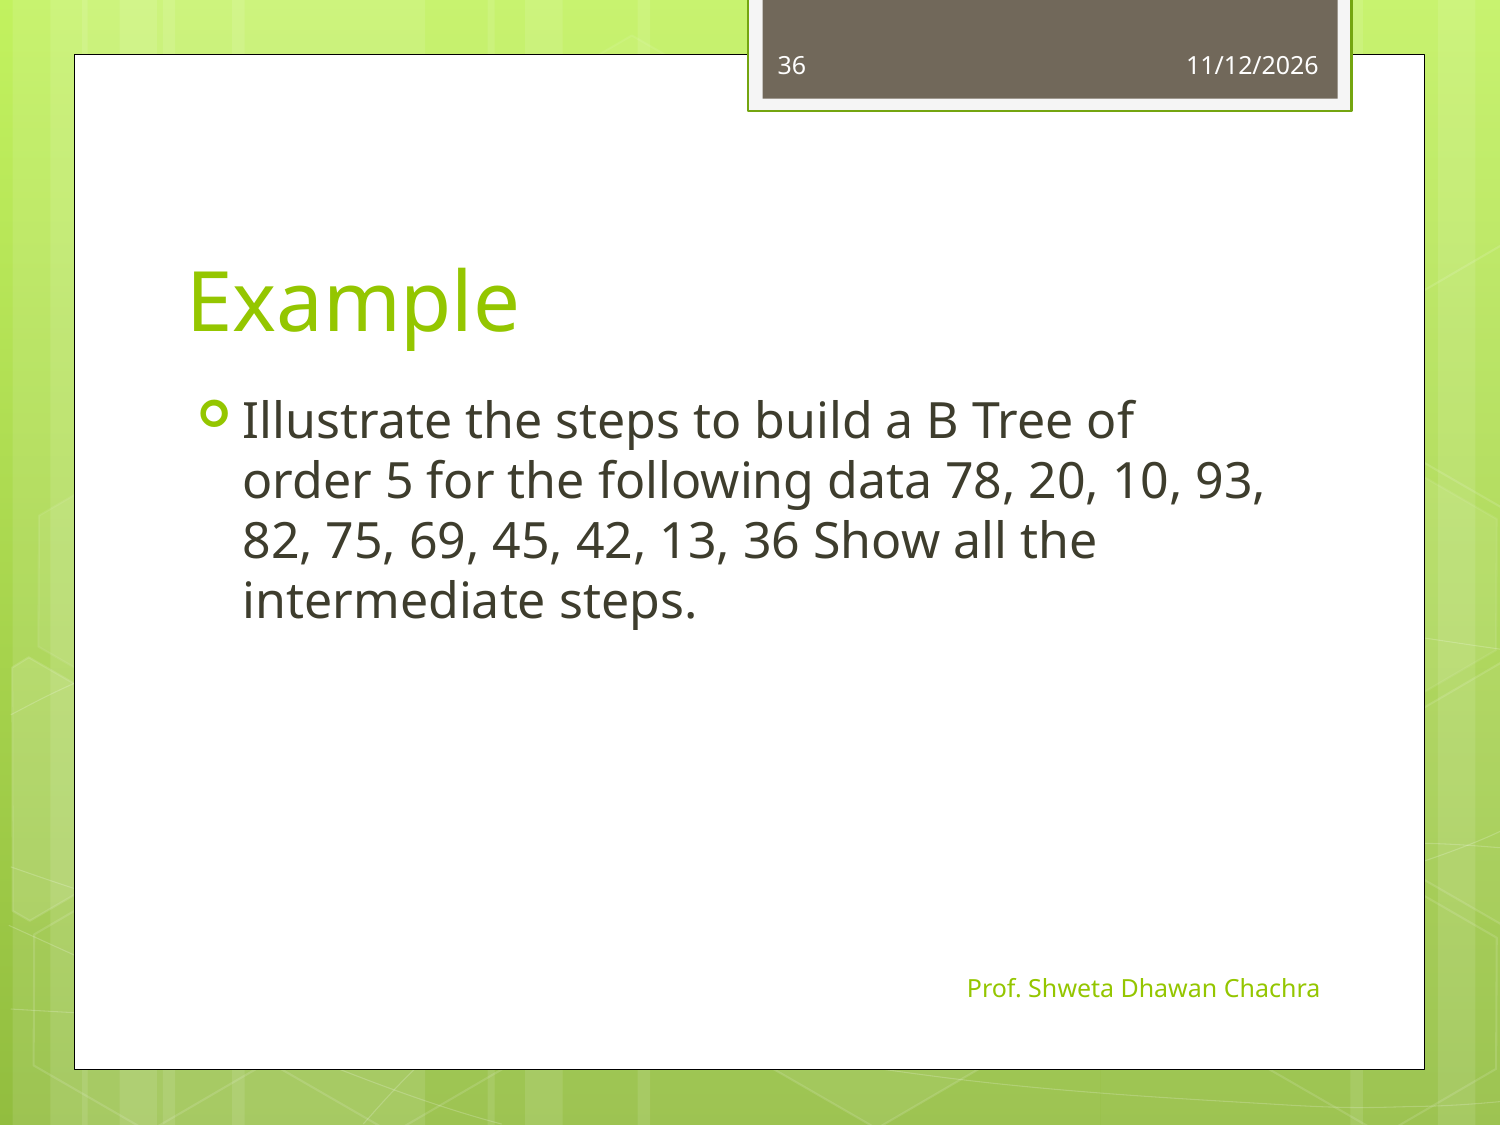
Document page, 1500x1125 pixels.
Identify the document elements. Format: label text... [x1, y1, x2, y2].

title Example [171, 168, 1324, 357]
list Illustrate the steps to build a B Tree of order 5 for the following data 78, 20, 10, 93, 82, 75, 69, 45, 42, 13, 36 Show all the intermediate steps. [171, 381, 1283, 957]
slide_number 36 [762, 36, 982, 97]
footer Prof. Shweta Dhawan Chachra [761, 960, 1336, 1020]
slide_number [983, 36, 1334, 97]
